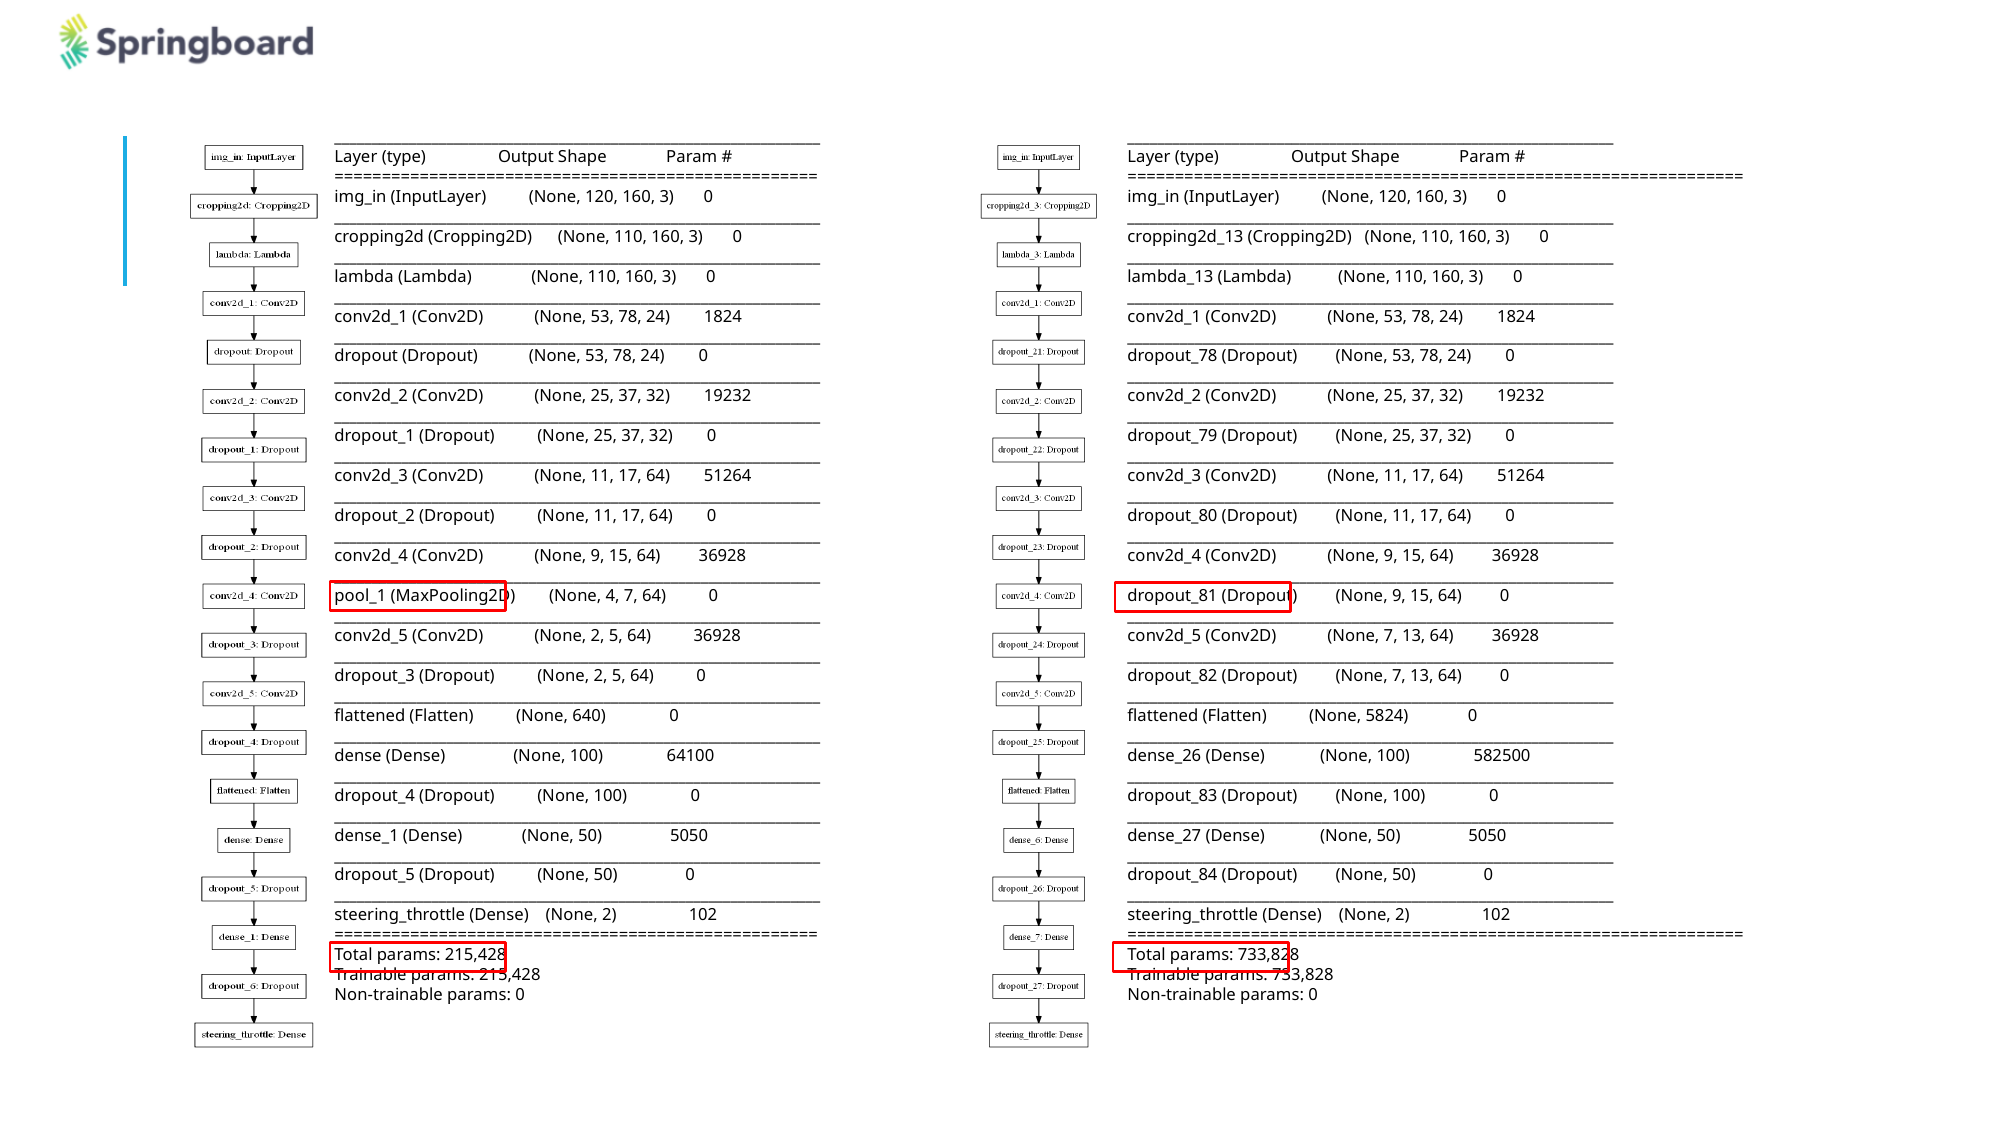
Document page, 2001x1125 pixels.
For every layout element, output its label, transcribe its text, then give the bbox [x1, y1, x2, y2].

text_box [329, 580, 507, 612]
picture [187, 141, 320, 1050]
picture [0, 0, 369, 83]
text_box [1114, 581, 1292, 613]
text_box [1112, 941, 1290, 973]
text_box _________________________________________________________________ Layer (type) Output Shape Param # =================================================== img_in (InputLayer) (None, 120, 160, 3) 0 _________________________________________________________________ cropping2d (Cropping2D) (None, 110, 160, 3) 0 _________________________________________________________________ lambda (Lambda) (None, 110, 160, 3) 0 _________________________________________________________________ conv2d_1 (Conv2D) (None, 53, 78, 24) 1824 _________________________________________________________________ dropout (Dropout) (None, 53, 78, 24) 0 _________________________________________________________________ conv2d_2 (Conv2D) (None, 25, 37, 32) 19232 _________________________________________________________________ dropout_1 (Dropout) (None, 25, 37, 32) 0 _________________________________________________________________ conv2d_3 (Conv2D) (None, 11, 17, 64) 51264 _________________________________________________________________ dropout_2 (Dropout) (None, 11, 17, 64) 0 _________________________________________________________________ conv2d_4 (Conv2D) (None, 9, 15, 64) 36928 _________________________________________________________________ pool_1 (MaxPooling2D) (None, 4, 7, 64) 0 _________________________________________________________________ conv2d_5 (Conv2D) (None, 2, 5, 64) 36928 _________________________________________________________________ dropout_3 (Dropout) (None, 2, 5, 64) 0 _________________________________________________________________ flattened (Flatten) (None, 640) 0 _________________________________________________________________ dense (Dense) (None, 100) 64100 _________________________________________________________________ dropout_4 (Dropout) (None, 100) 0 _________________________________________________________________ dense_1 (Dense) (None, 50) 5050 _________________________________________________________________ dropout_5 (Dropout) (None, 50) 0 _________________________________________________________________ steering_throttle (Dense) (None, 2) 102 =================================================== Total params: 215,428 Trainable params: 215,428 Non-trainable params: 0 [319, 118, 927, 1012]
text_box [329, 941, 507, 973]
picture [978, 141, 1100, 1050]
text_box _________________________________________________________________ Layer (type) Output Shape Param # ================================================================= img_in (InputLayer) (None, 120, 160, 3) 0 _________________________________________________________________ cropping2d_13 (Cropping2D) (None, 110, 160, 3) 0 _________________________________________________________________ lambda_13 (Lambda) (None, 110, 160, 3) 0 _________________________________________________________________ conv2d_1 (Conv2D) (None, 53, 78, 24) 1824 _________________________________________________________________ dropout_78 (Dropout) (None, 53, 78, 24) 0 _________________________________________________________________ conv2d_2 (Conv2D) (None, 25, 37, 32) 19232 _________________________________________________________________ dropout_79 (Dropout) (None, 25, 37, 32) 0 _________________________________________________________________ conv2d_3 (Conv2D) (None, 11, 17, 64) 51264 _________________________________________________________________ dropout_80 (Dropout) (None, 11, 17, 64) 0 _________________________________________________________________ conv2d_4 (Conv2D) (None, 9, 15, 64) 36928 _________________________________________________________________ dropout_81 (Dropout) (None, 9, 15, 64) 0 _________________________________________________________________ conv2d_5 (Conv2D) (None, 7, 13, 64) 36928 _________________________________________________________________ dropout_82 (Dropout) (None, 7, 13, 64) 0 _________________________________________________________________ flattened (Flatten) (None, 5824) 0 _________________________________________________________________ dense_26 (Dense) (None, 100) 582500 _________________________________________________________________ dropout_83 (Dropout) (None, 100) 0 _________________________________________________________________ dense_27 (Dense) (None, 50) 5050 _________________________________________________________________ dropout_84 (Dropout) (None, 50) 0 _________________________________________________________________ steering_throttle (Dense) (None, 2) 102 ================================================================= Total params: 733,828 Trainable params: 733,828 Non-trainable params: 0 [1112, 118, 1953, 1012]
